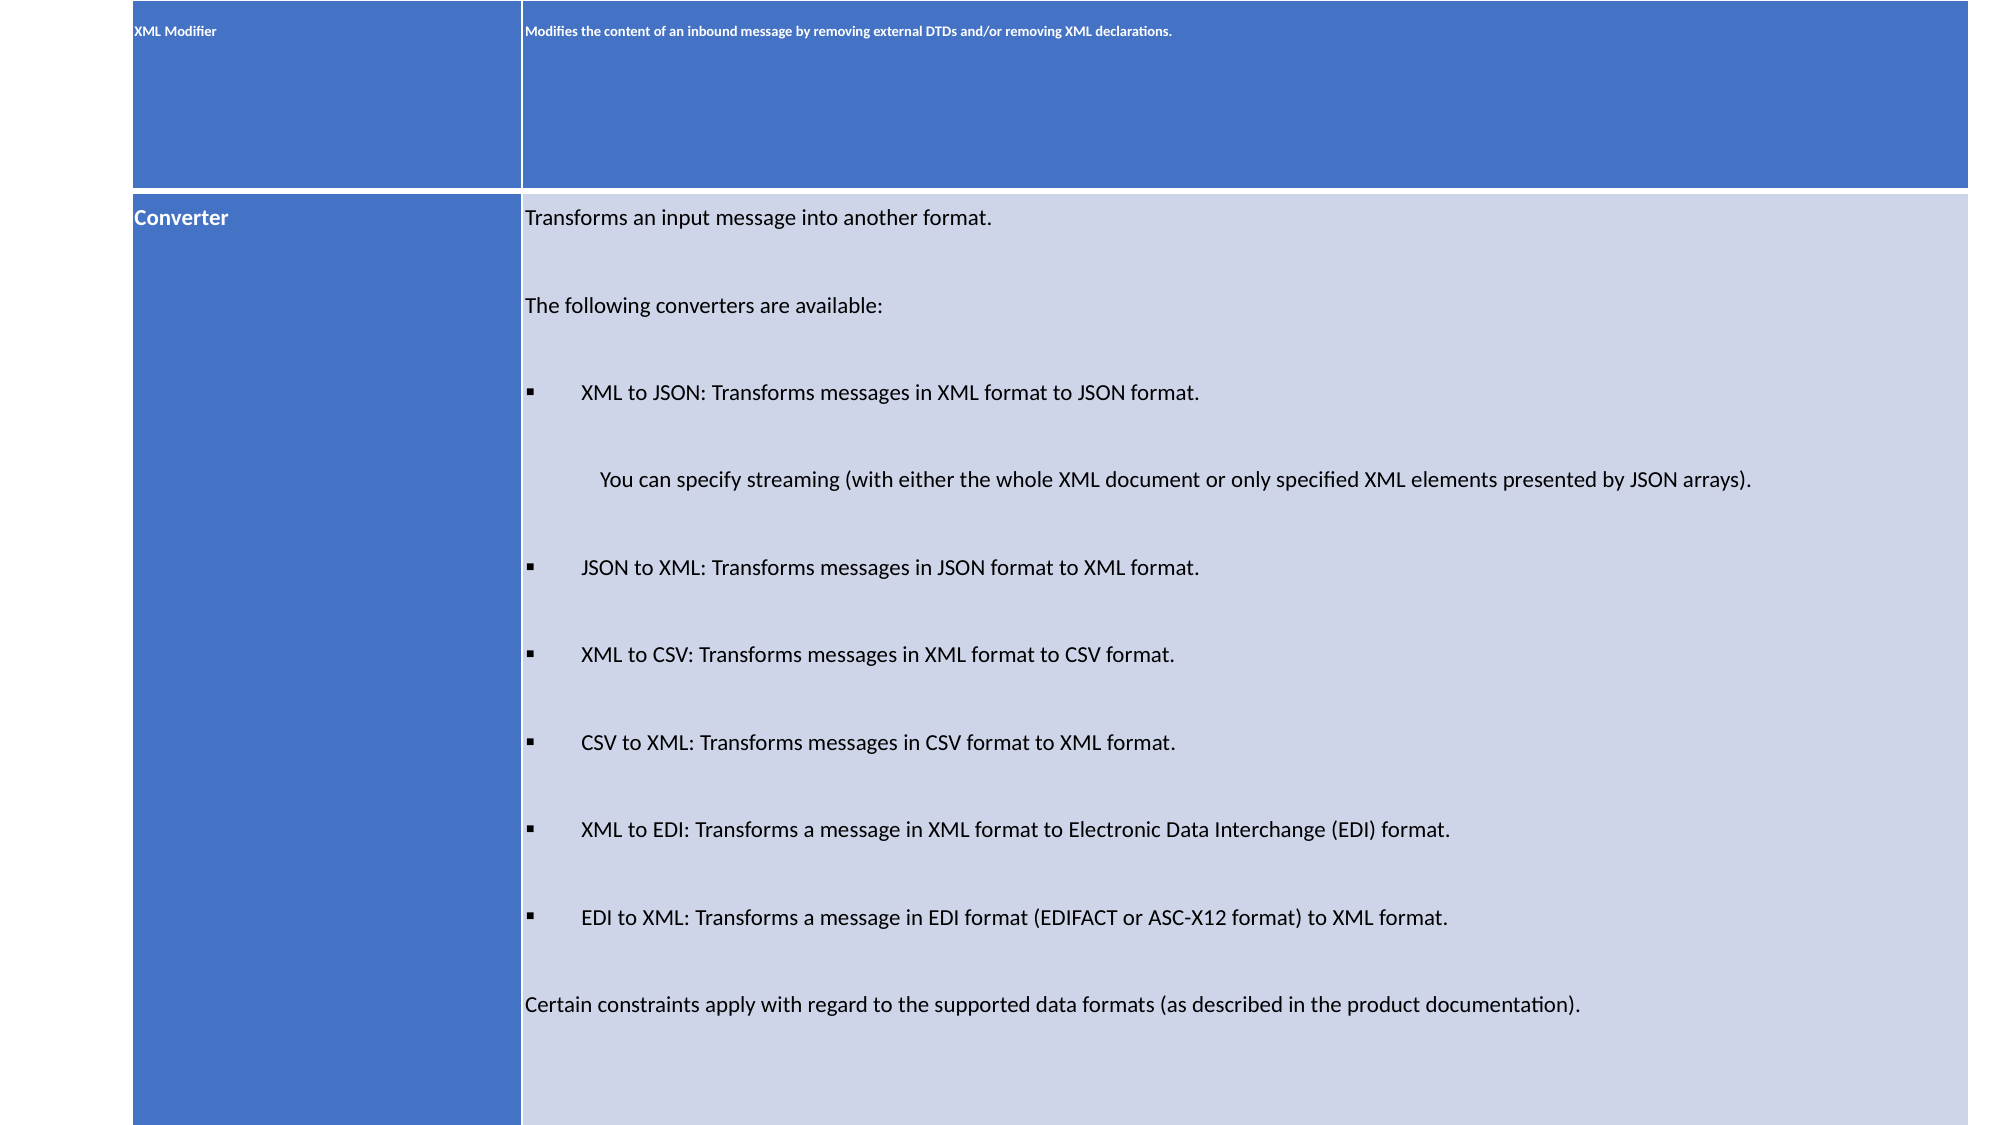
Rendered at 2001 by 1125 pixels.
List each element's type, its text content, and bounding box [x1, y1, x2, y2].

table_header Modifies the content of an inbound message by removing external DTDs and/or removing XML declarations. [523, 1, 1968, 188]
table_cell Transforms an input message into another format. The following converters are available: XML to JSON: Transforms messages in XML format to JSON format. You can specify streaming (with either the whole XML document or only specified XML elements presented by JSON arrays). JSON to XML: Transforms messages in JSON format to XML format. XML to CSV: Transforms messages in XML format to CSV format. CSV to XML: Transforms messages in CSV format to XML format. XML to EDI: Transforms a message in XML format to Electronic Data Interchange (EDI) format. EDI to XML: Transforms a message in EDI format (EDIFACT or ASC-X12 format) to XML format. Certain constraints apply with regard to the supported data formats (as described in the product documentation). [523, 194, 1968, 1125]
table_header XML Modifier [133, 1, 521, 188]
table_cell Converter [133, 194, 521, 1125]
